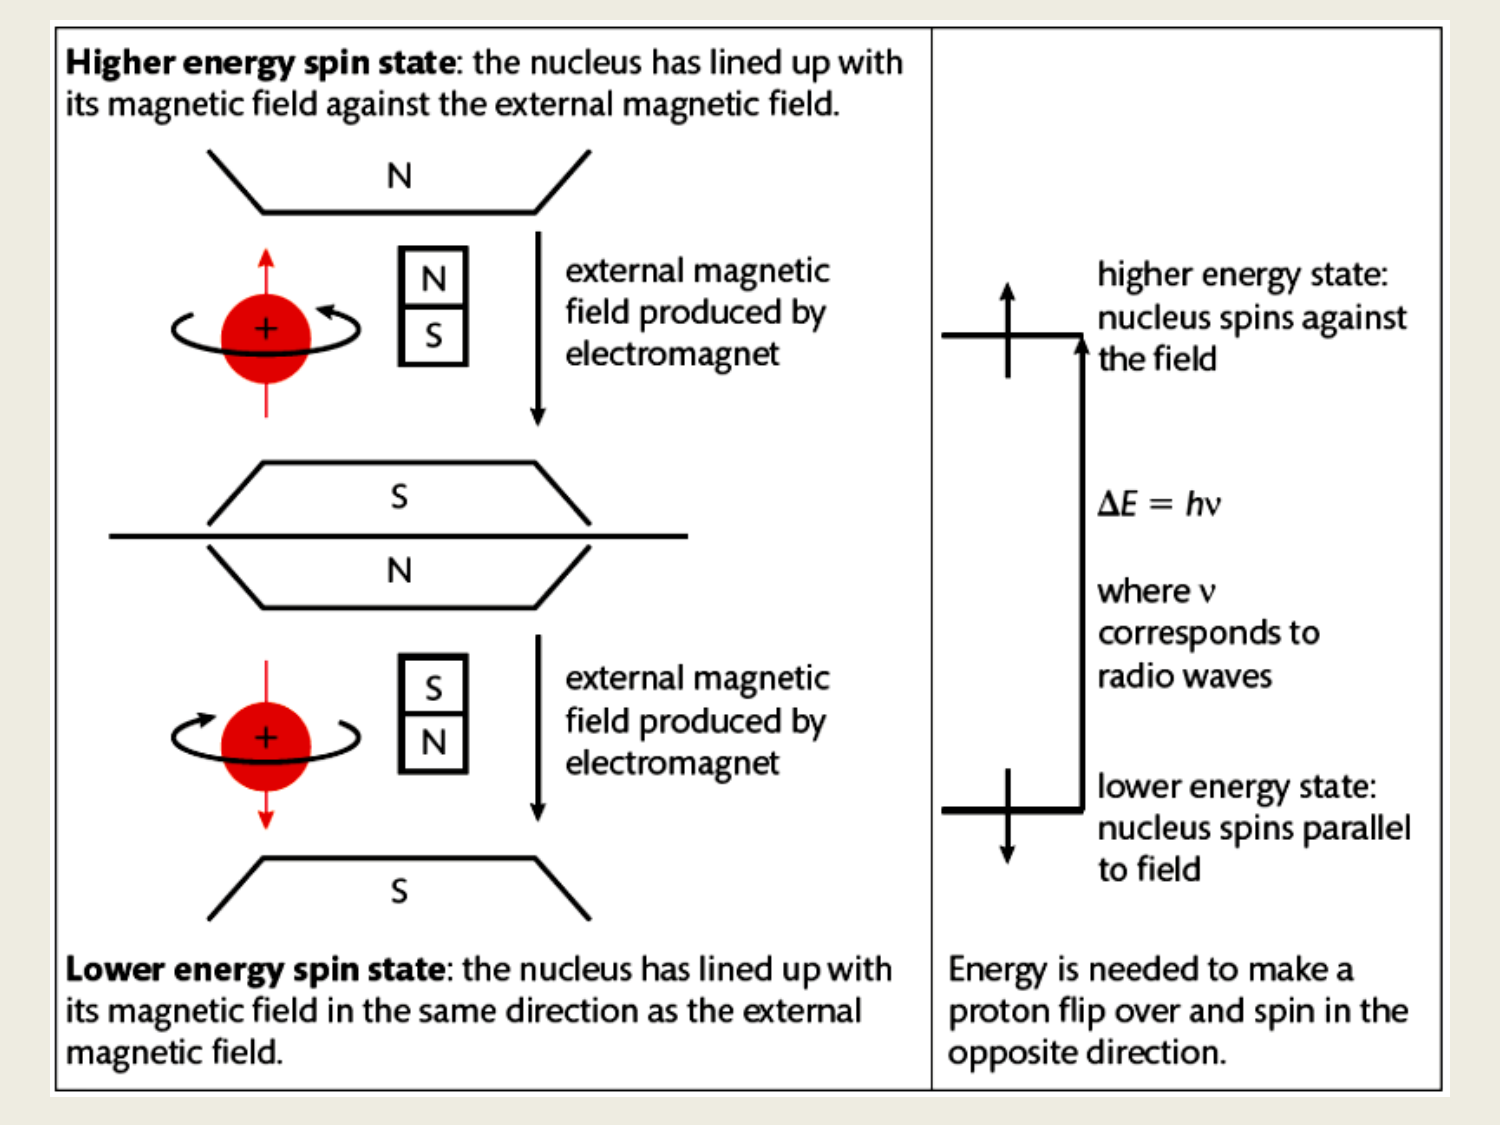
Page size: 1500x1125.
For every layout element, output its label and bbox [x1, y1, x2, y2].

picture [49, 20, 1451, 1097]
